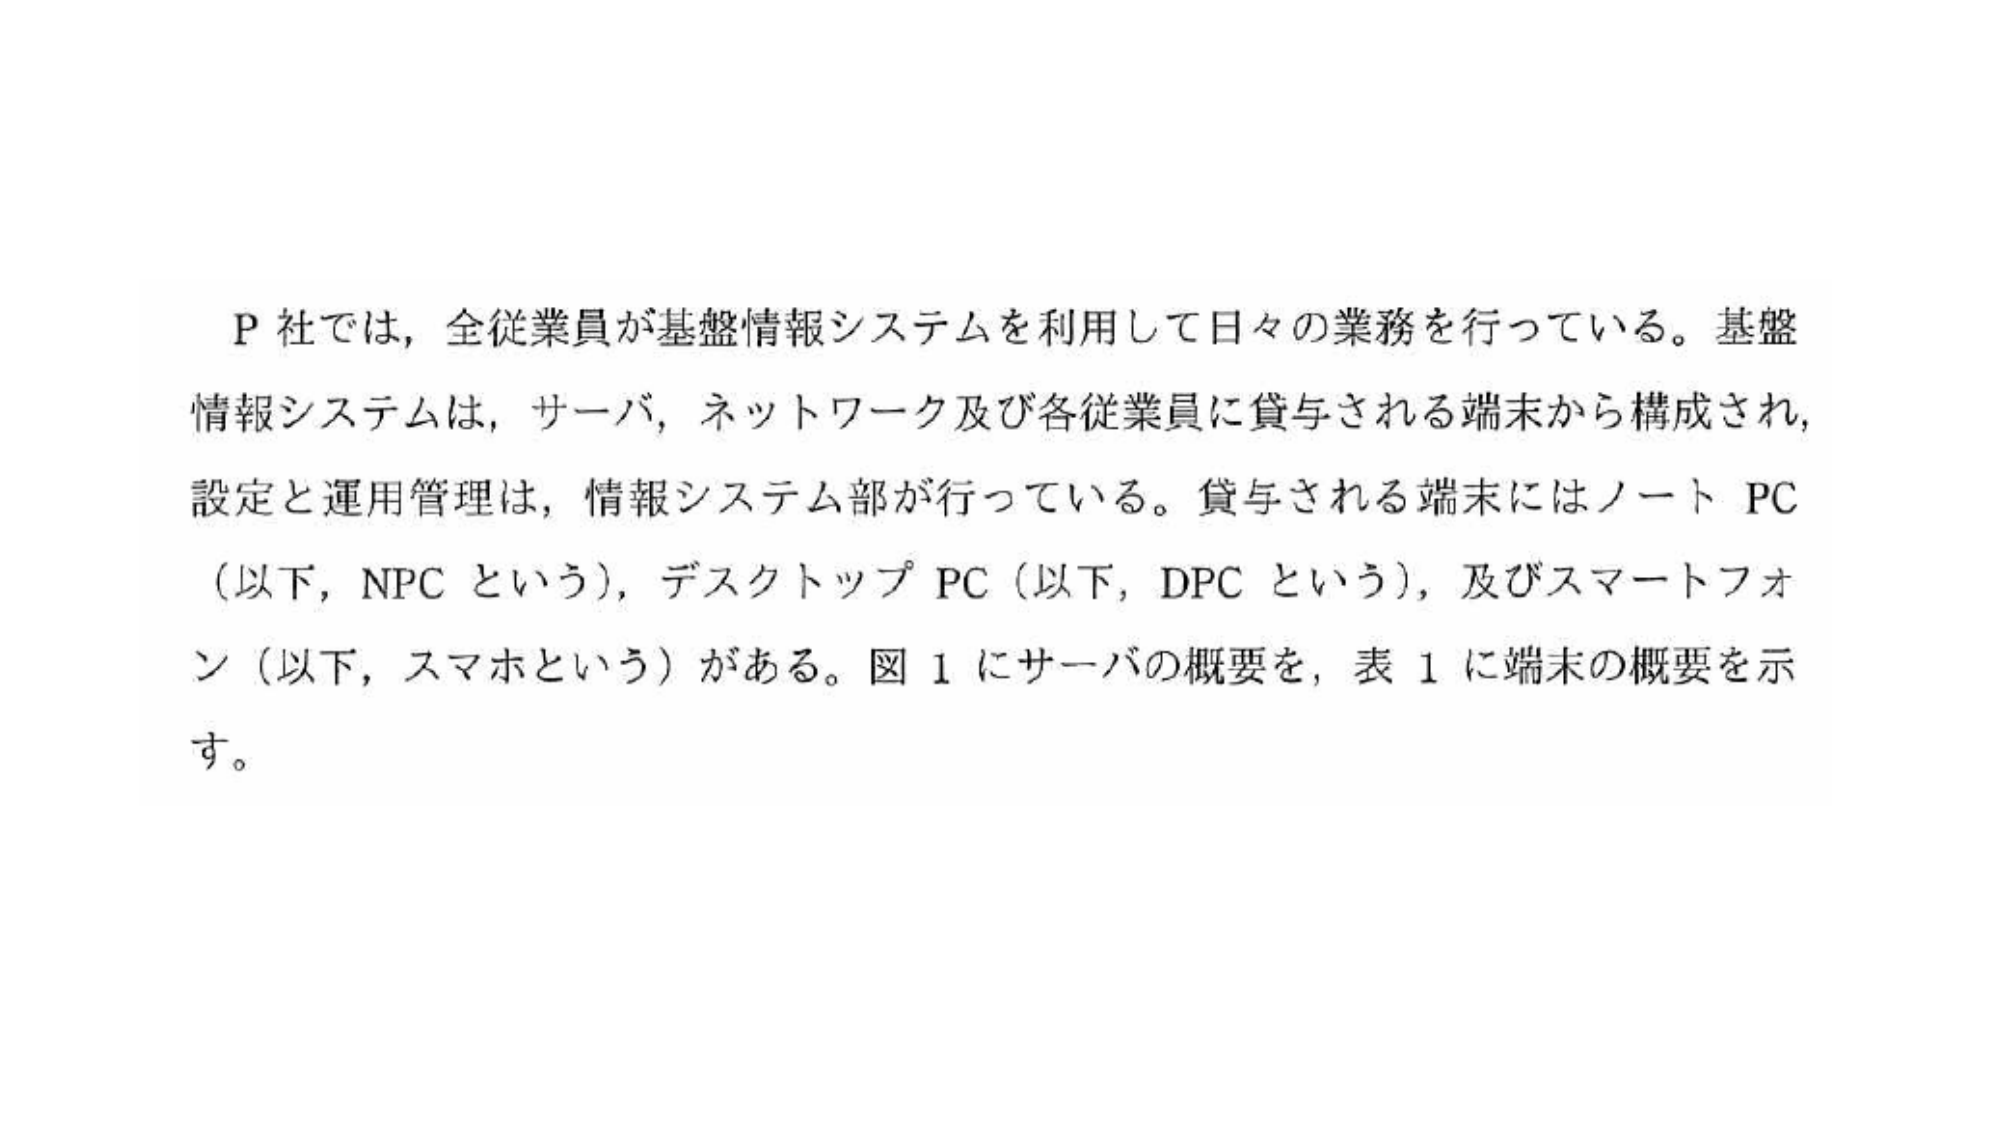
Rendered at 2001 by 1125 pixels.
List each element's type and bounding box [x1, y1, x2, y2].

picture [139, 279, 1832, 806]
